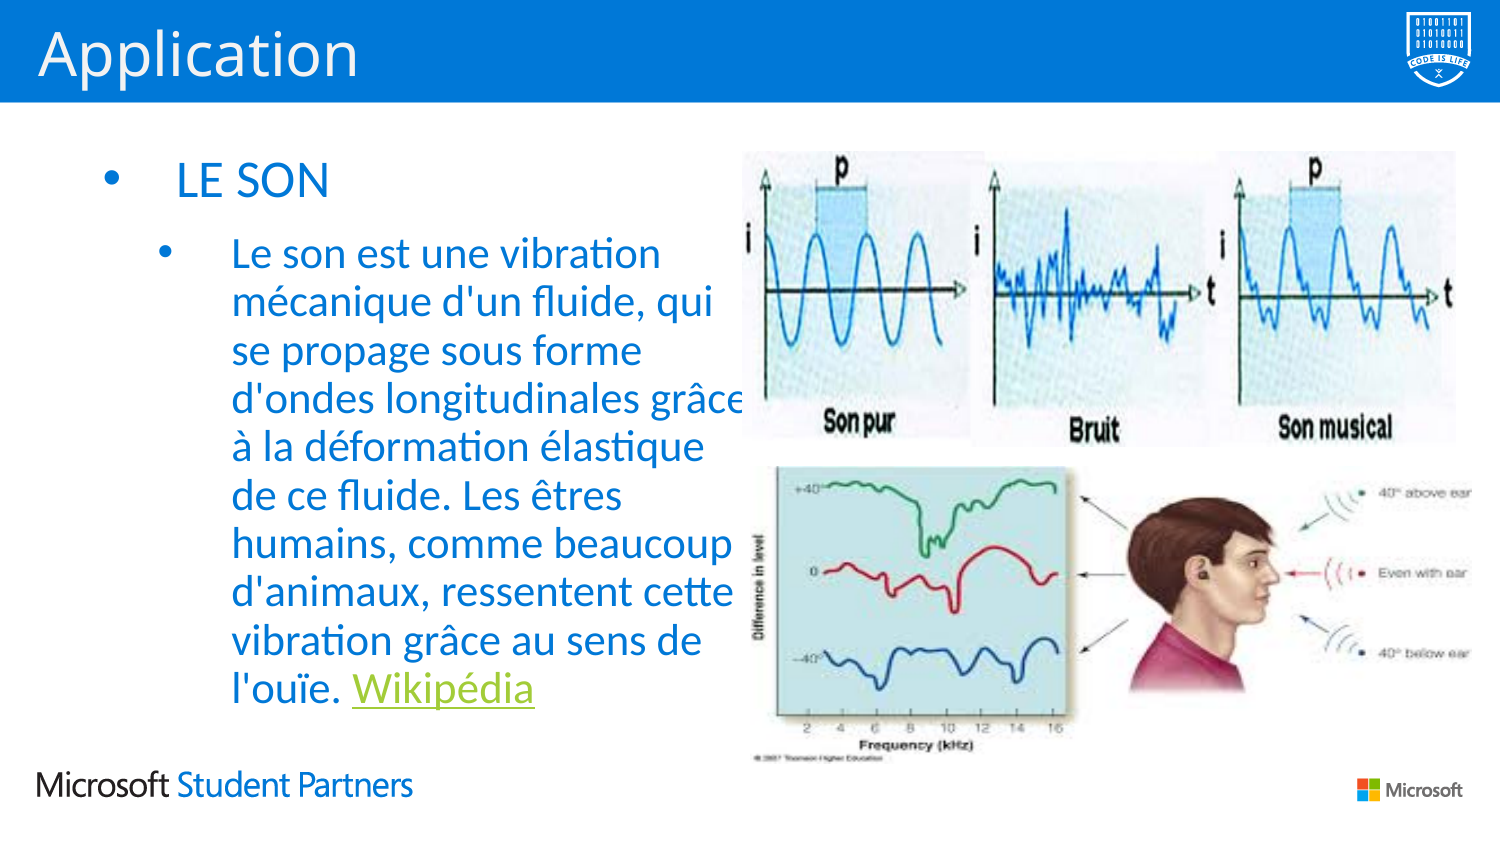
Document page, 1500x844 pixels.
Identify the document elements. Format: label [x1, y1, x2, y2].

picture [0, 0, 1500, 844]
list [742, 151, 1456, 447]
